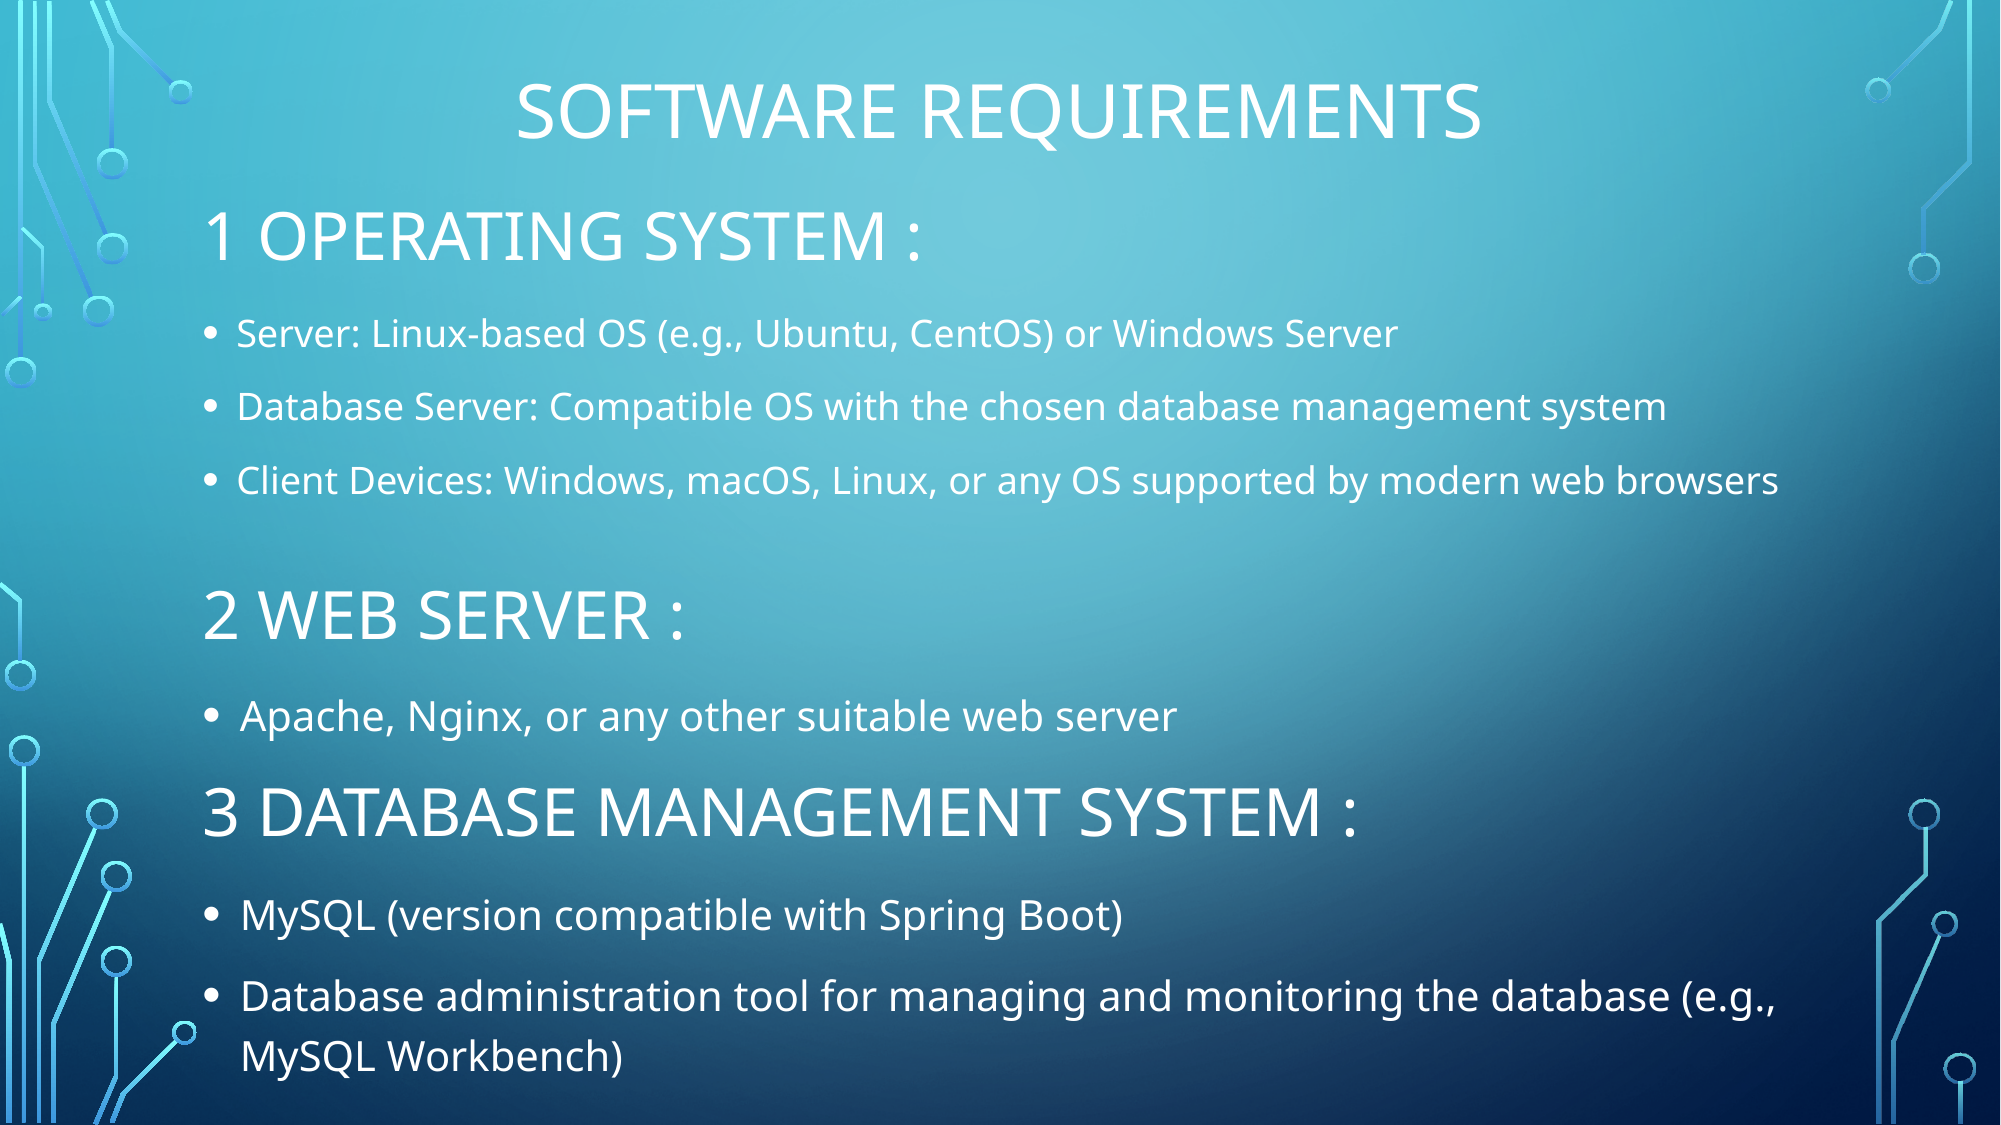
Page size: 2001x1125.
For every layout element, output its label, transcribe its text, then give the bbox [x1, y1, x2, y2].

text_box MySQL (version compatible with Spring Boot) Database administration tool for managing and monitoring the database (e.g., MySQL Workbench) [187, 871, 1813, 1095]
text_box Apache, Nginx, or any other suitable web server [187, 672, 1813, 759]
text_box 1 operating system : [187, 182, 1813, 295]
title software REQUIREMENTS [187, 58, 1813, 171]
list Server: Linux-based OS (e.g., Ubuntu, CentOS) or Windows Server Database Server: Compatible OS with the chosen database management system Client Devices: Windows, macOS, Linux, or any OS supported by modern web browsers [187, 295, 1813, 562]
text_box 3 database management system : [187, 759, 1813, 871]
text_box 2 web server : [187, 562, 1813, 672]
